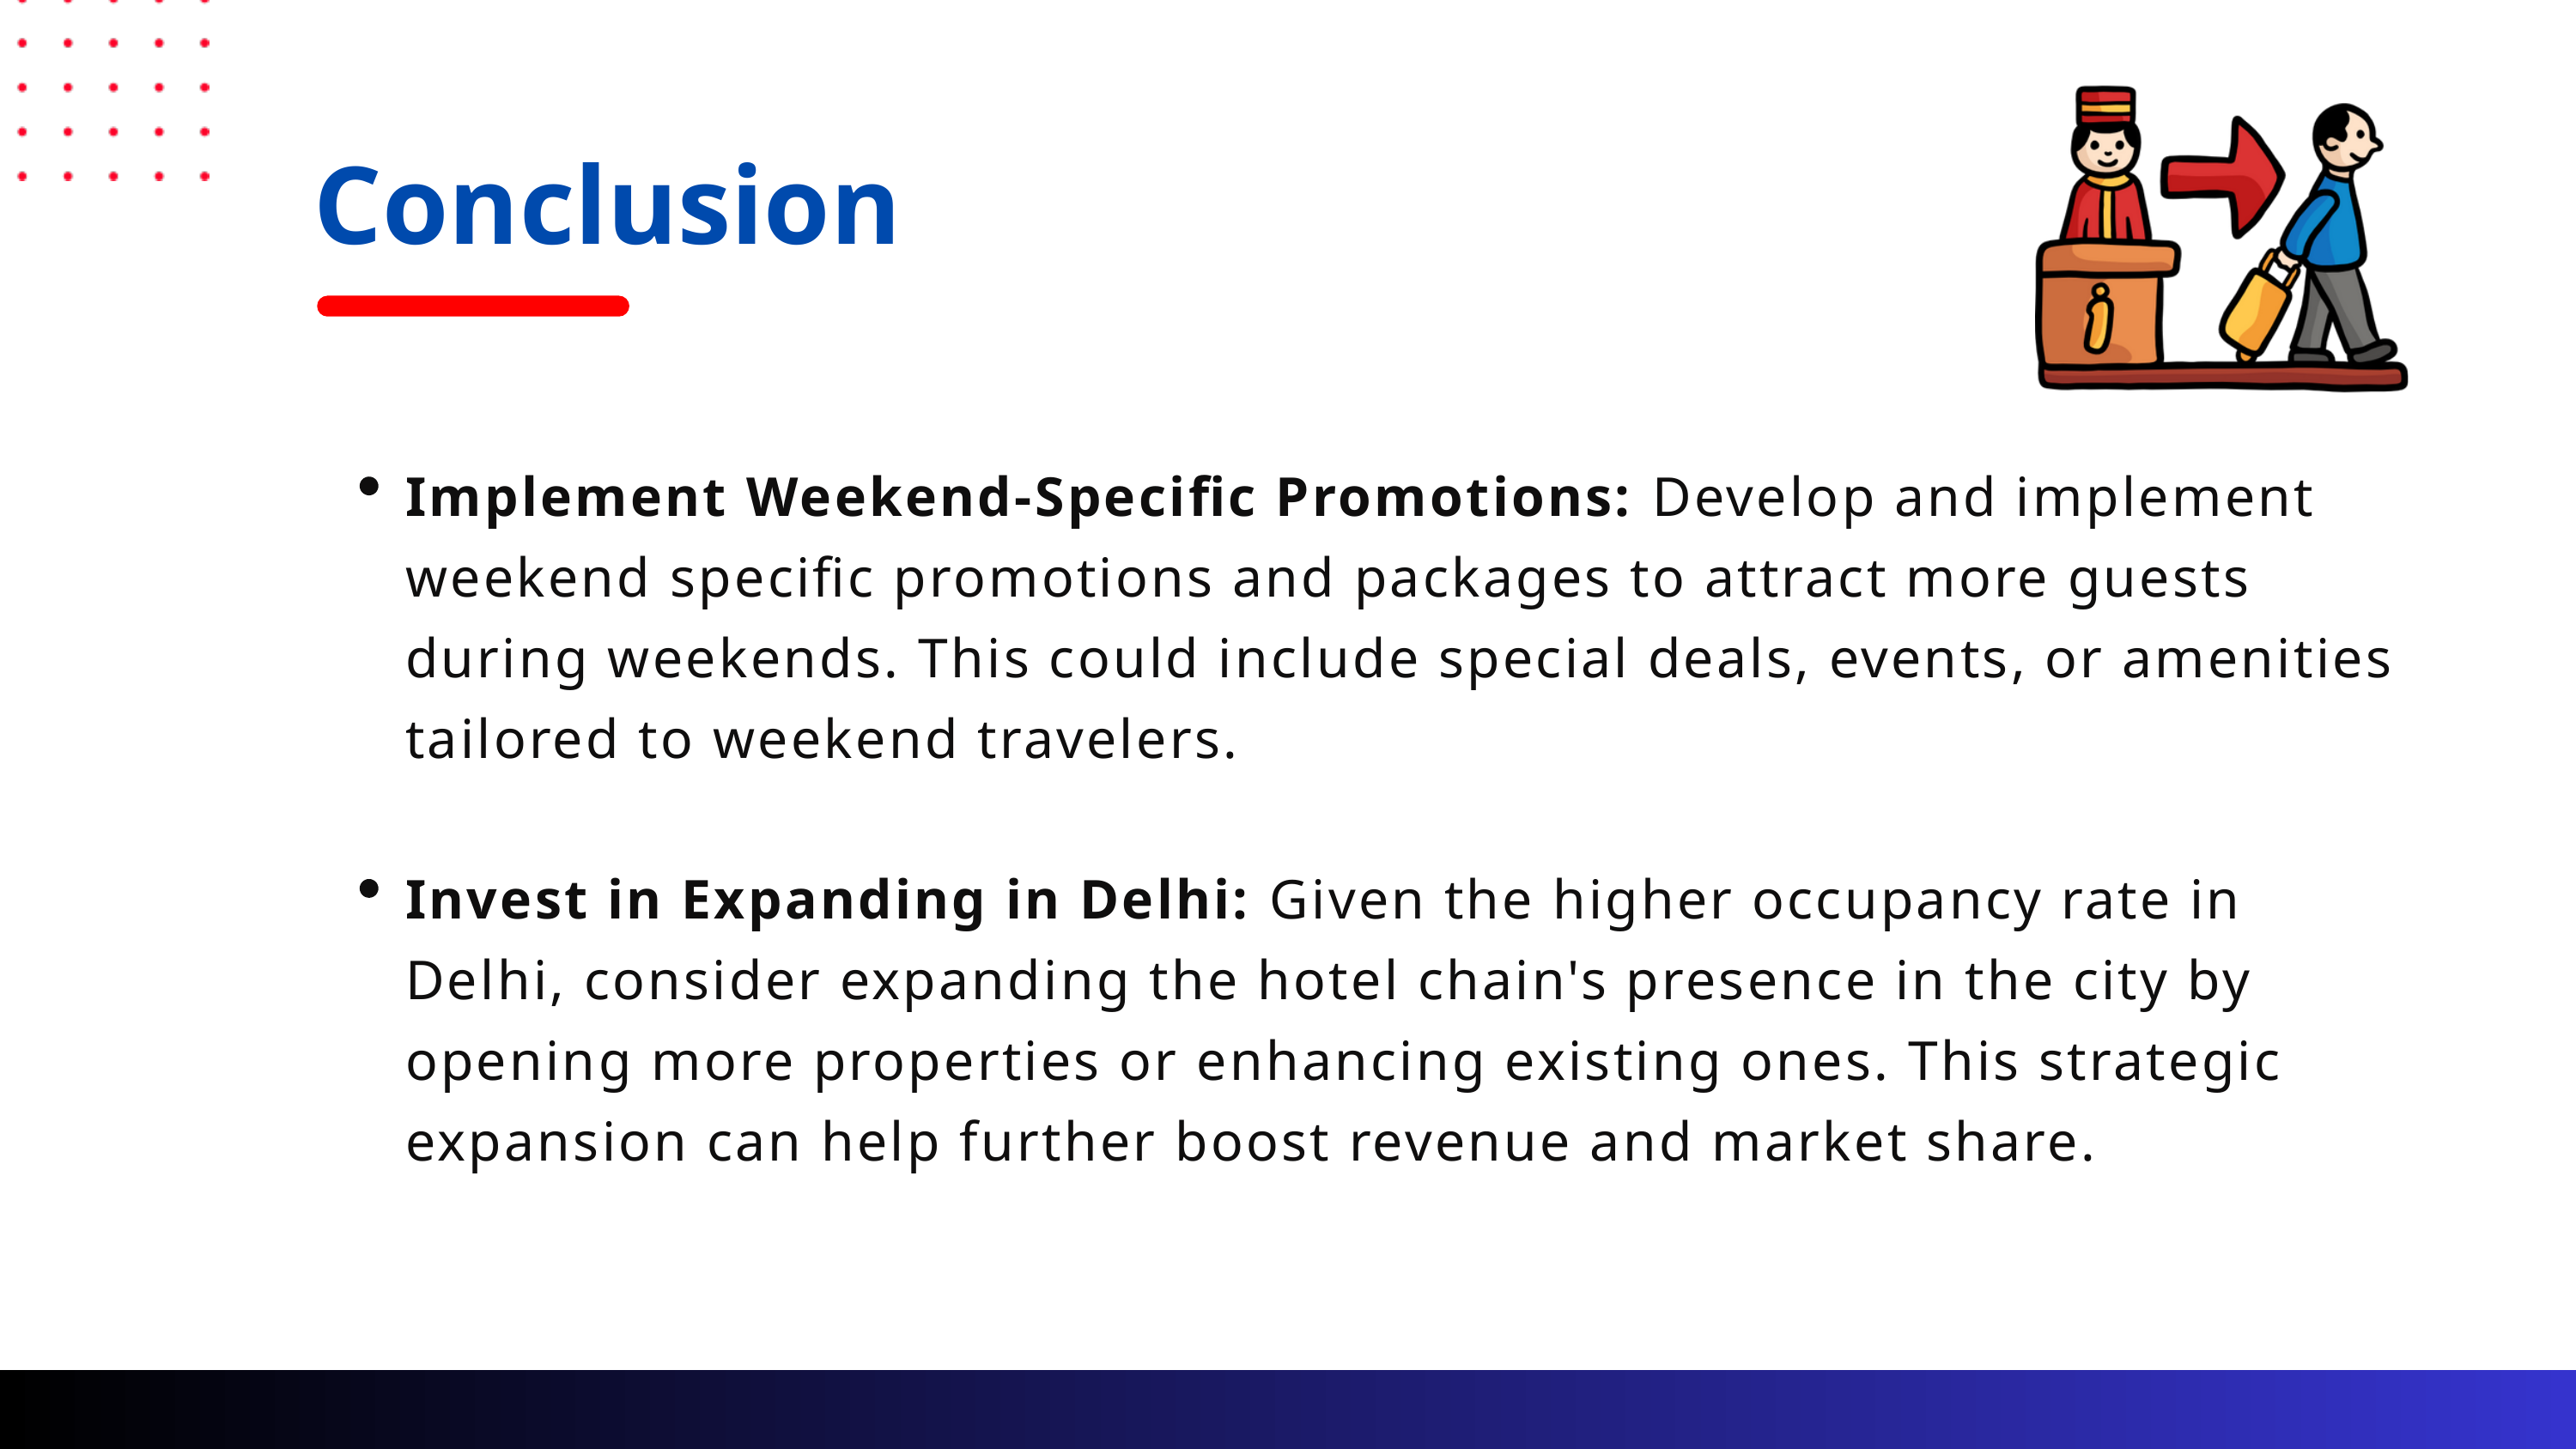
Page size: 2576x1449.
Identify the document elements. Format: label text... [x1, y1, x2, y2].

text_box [0, 1370, 2576, 1449]
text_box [359, 878, 379, 899]
text_box Conclusion [313, 115, 951, 266]
text_box [0, 0, 210, 181]
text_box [317, 295, 630, 317]
text_box Invest in Expanding in Delhi: Given the higher occupancy rate in Delhi, consider expanding the hotel chain's presence in the city by opening more properties or enhancing existing ones. This strategic expansion can help further boost revenue and market share. [405, 849, 2421, 1172]
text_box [359, 476, 379, 496]
text_box [2035, 52, 2409, 426]
text_box Implement Weekend-Specific Promotions: Develop and implement weekend specific promotions and packages to attract more guests during weekends. This could include special deals, events, or amenities tailored to weekend travelers. [405, 446, 2455, 769]
